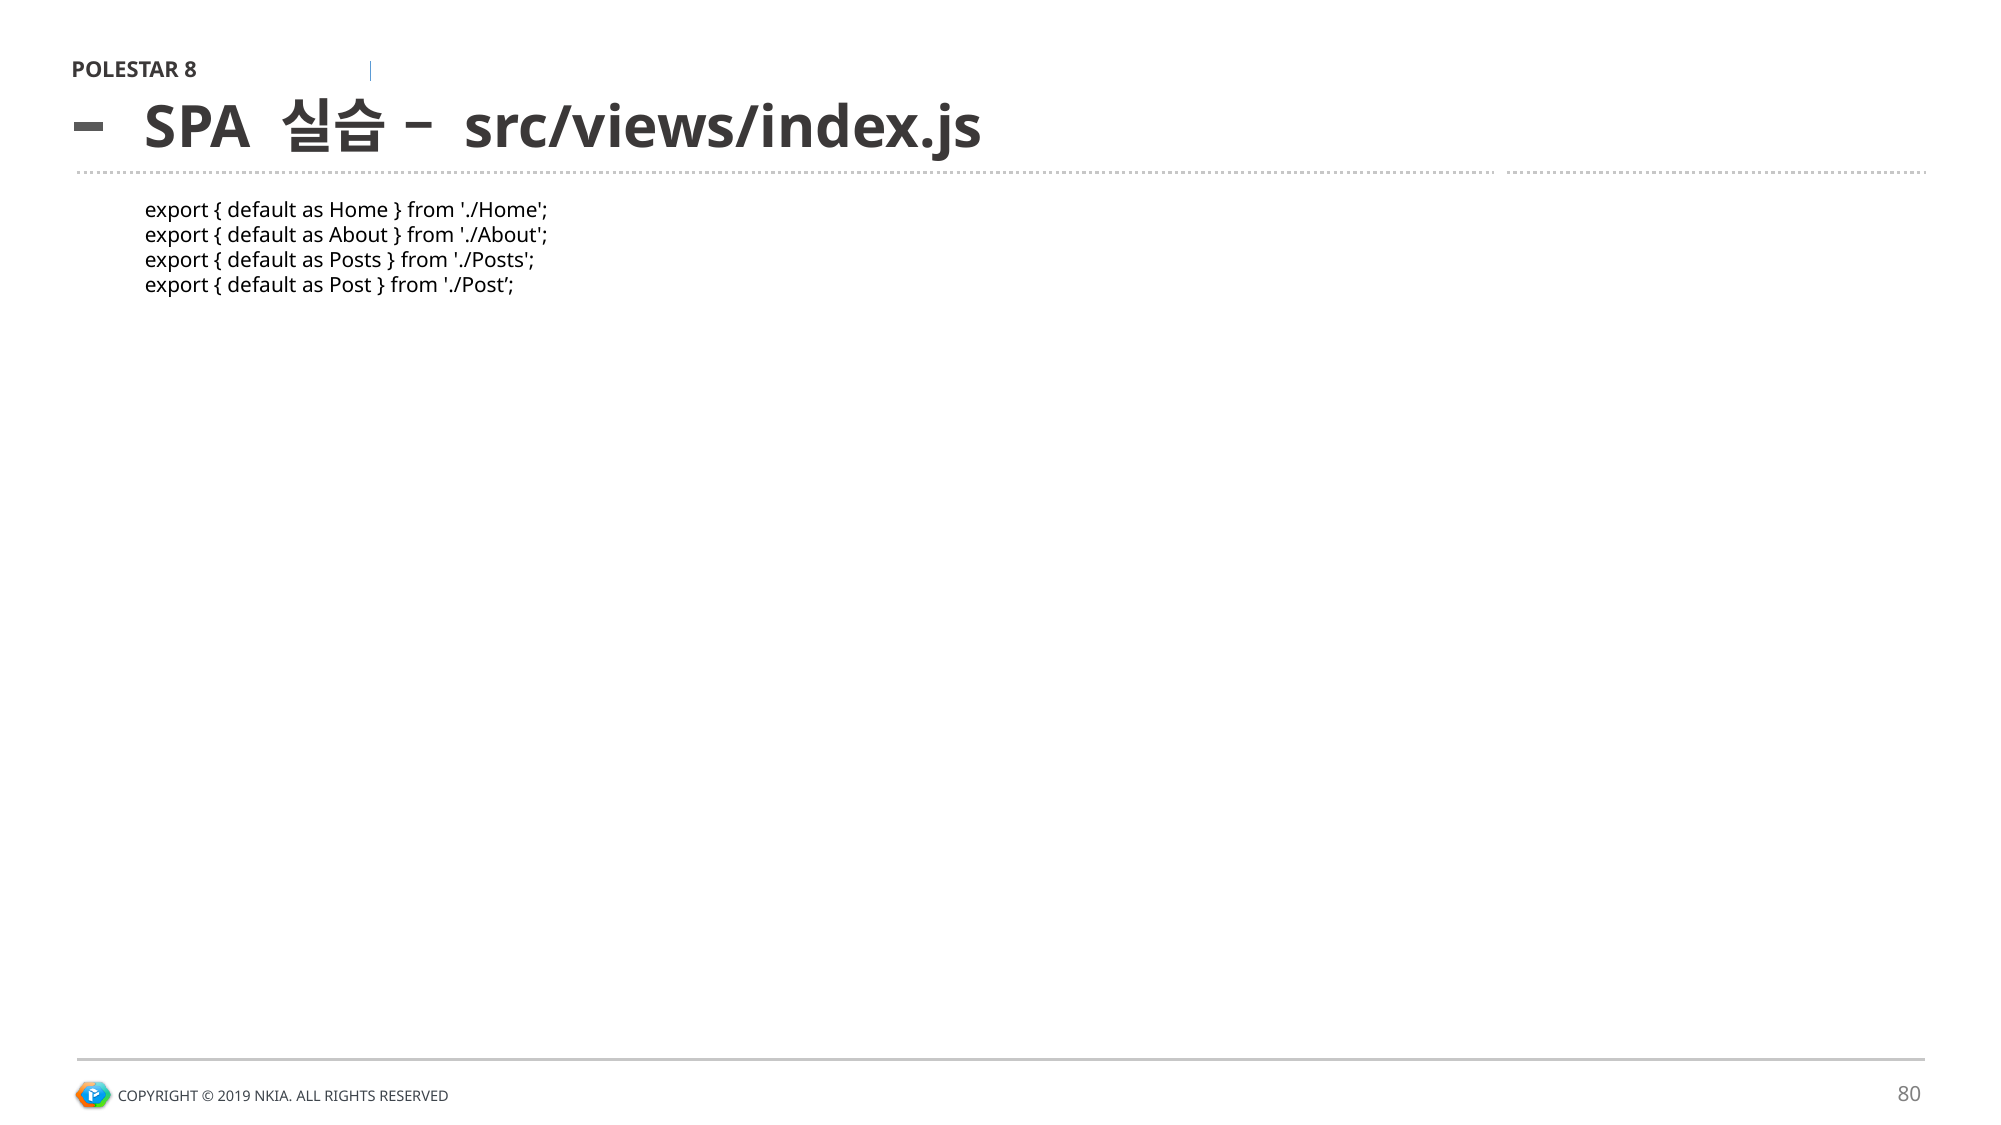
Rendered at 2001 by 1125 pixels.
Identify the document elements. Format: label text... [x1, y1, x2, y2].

text_box export { default as Home } from './Home'; export { default as About } from './About'; export { default as Posts } from './Posts'; export { default as Post } from './Post’; [130, 189, 1943, 1029]
picture [67, 1079, 118, 1111]
title SPA 실습 – src/views/index.js [130, 89, 1597, 165]
